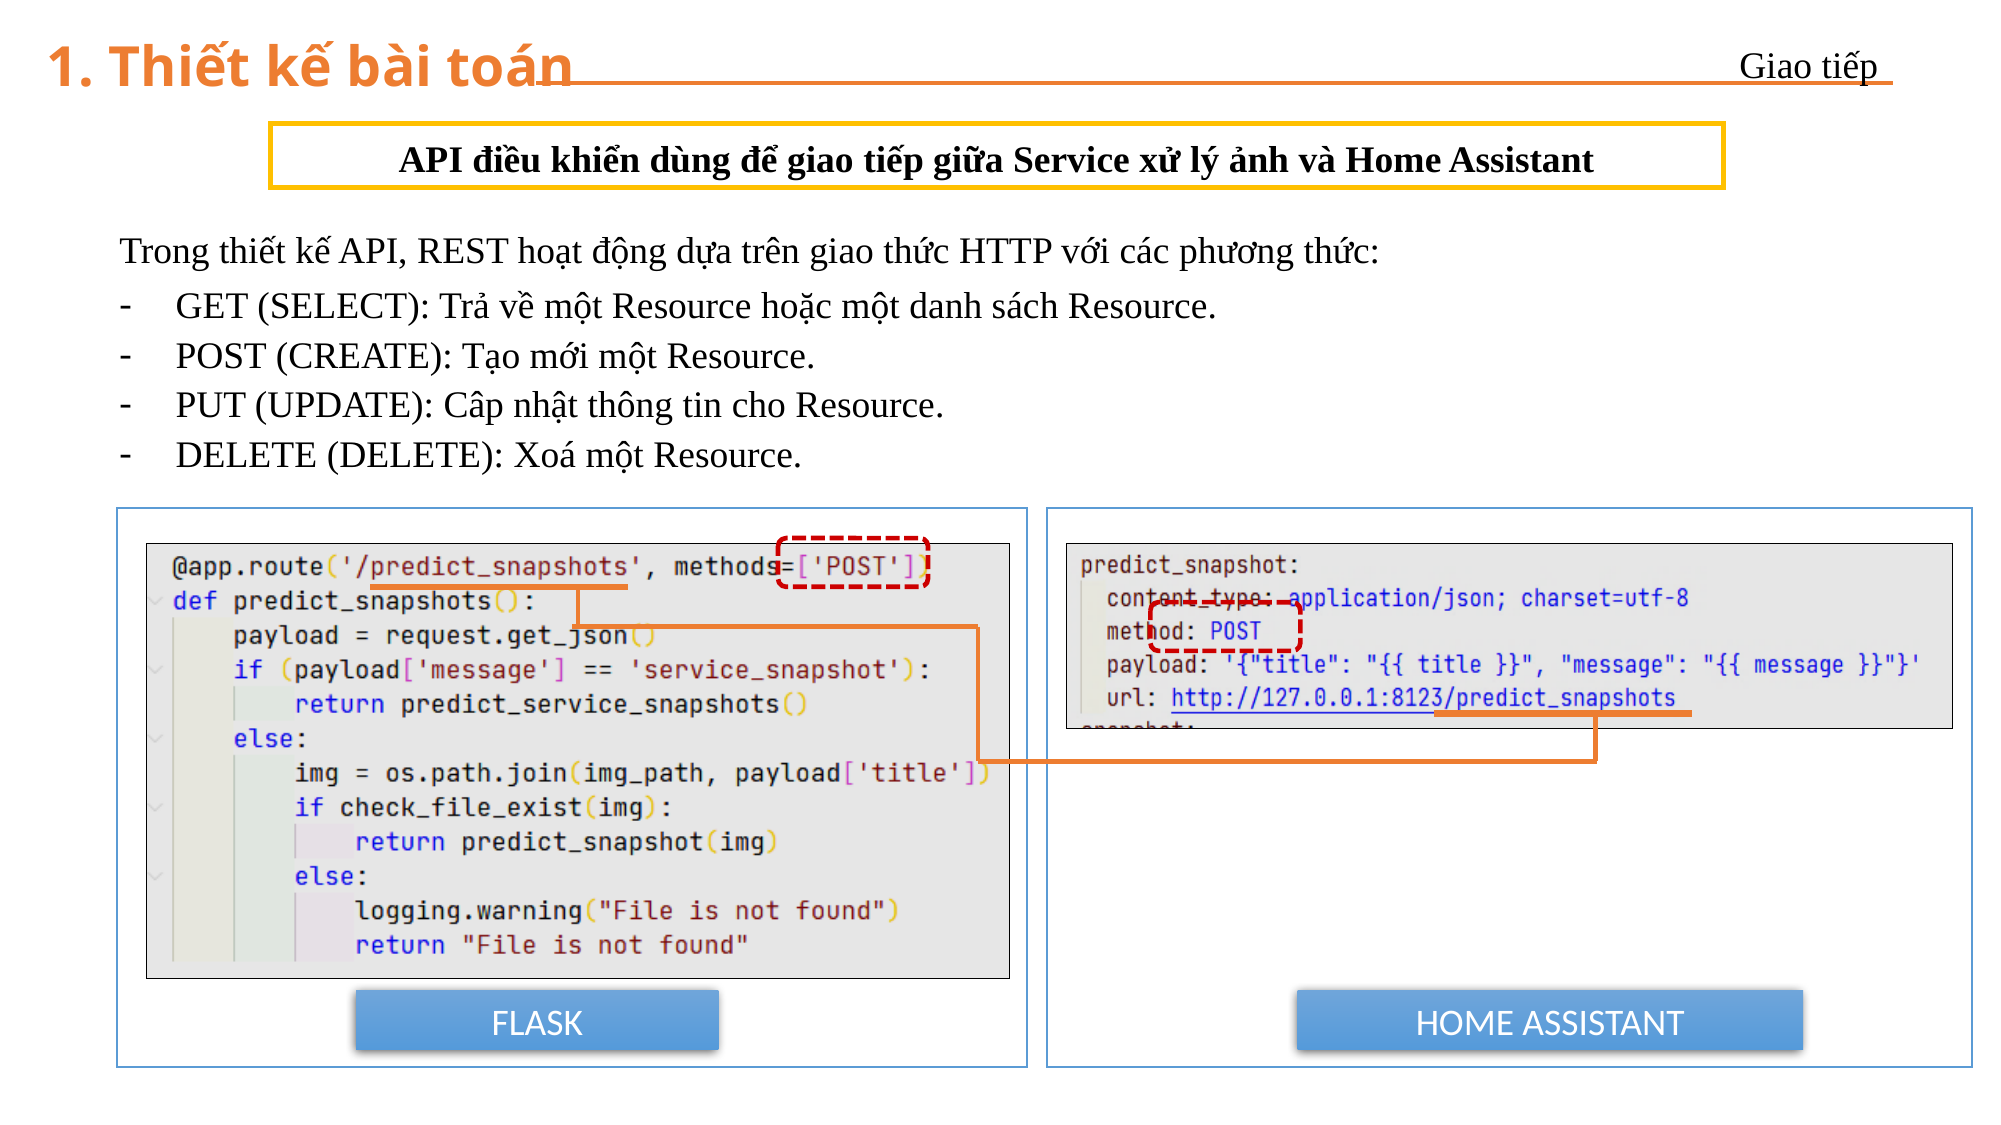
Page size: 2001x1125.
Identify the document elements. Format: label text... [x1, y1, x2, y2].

text_box 1. Thiết kế bài toán [46, 4, 666, 124]
text_box API điều khiển dùng để giao tiếp giữa Service xử lý ảnh và Home Assistant [269, 122, 1724, 188]
text_box Giao tiếp [557, 33, 1894, 82]
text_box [117, 507, 1972, 1068]
text_box Giao tiếp [557, 84, 1894, 94]
text_box Trong thiết kế API, REST hoạt động dựa trên giao thức HTTP với các phương thức: GET (SELECT): Trả về một Resource hoặc một danh sách Resource. POST (CREATE): Tạo mới một Resource. PUT (UPDATE): Câp nhật thông tin cho Resource. DELETE (DELETE): Xoá một Resource. [104, 213, 1474, 483]
